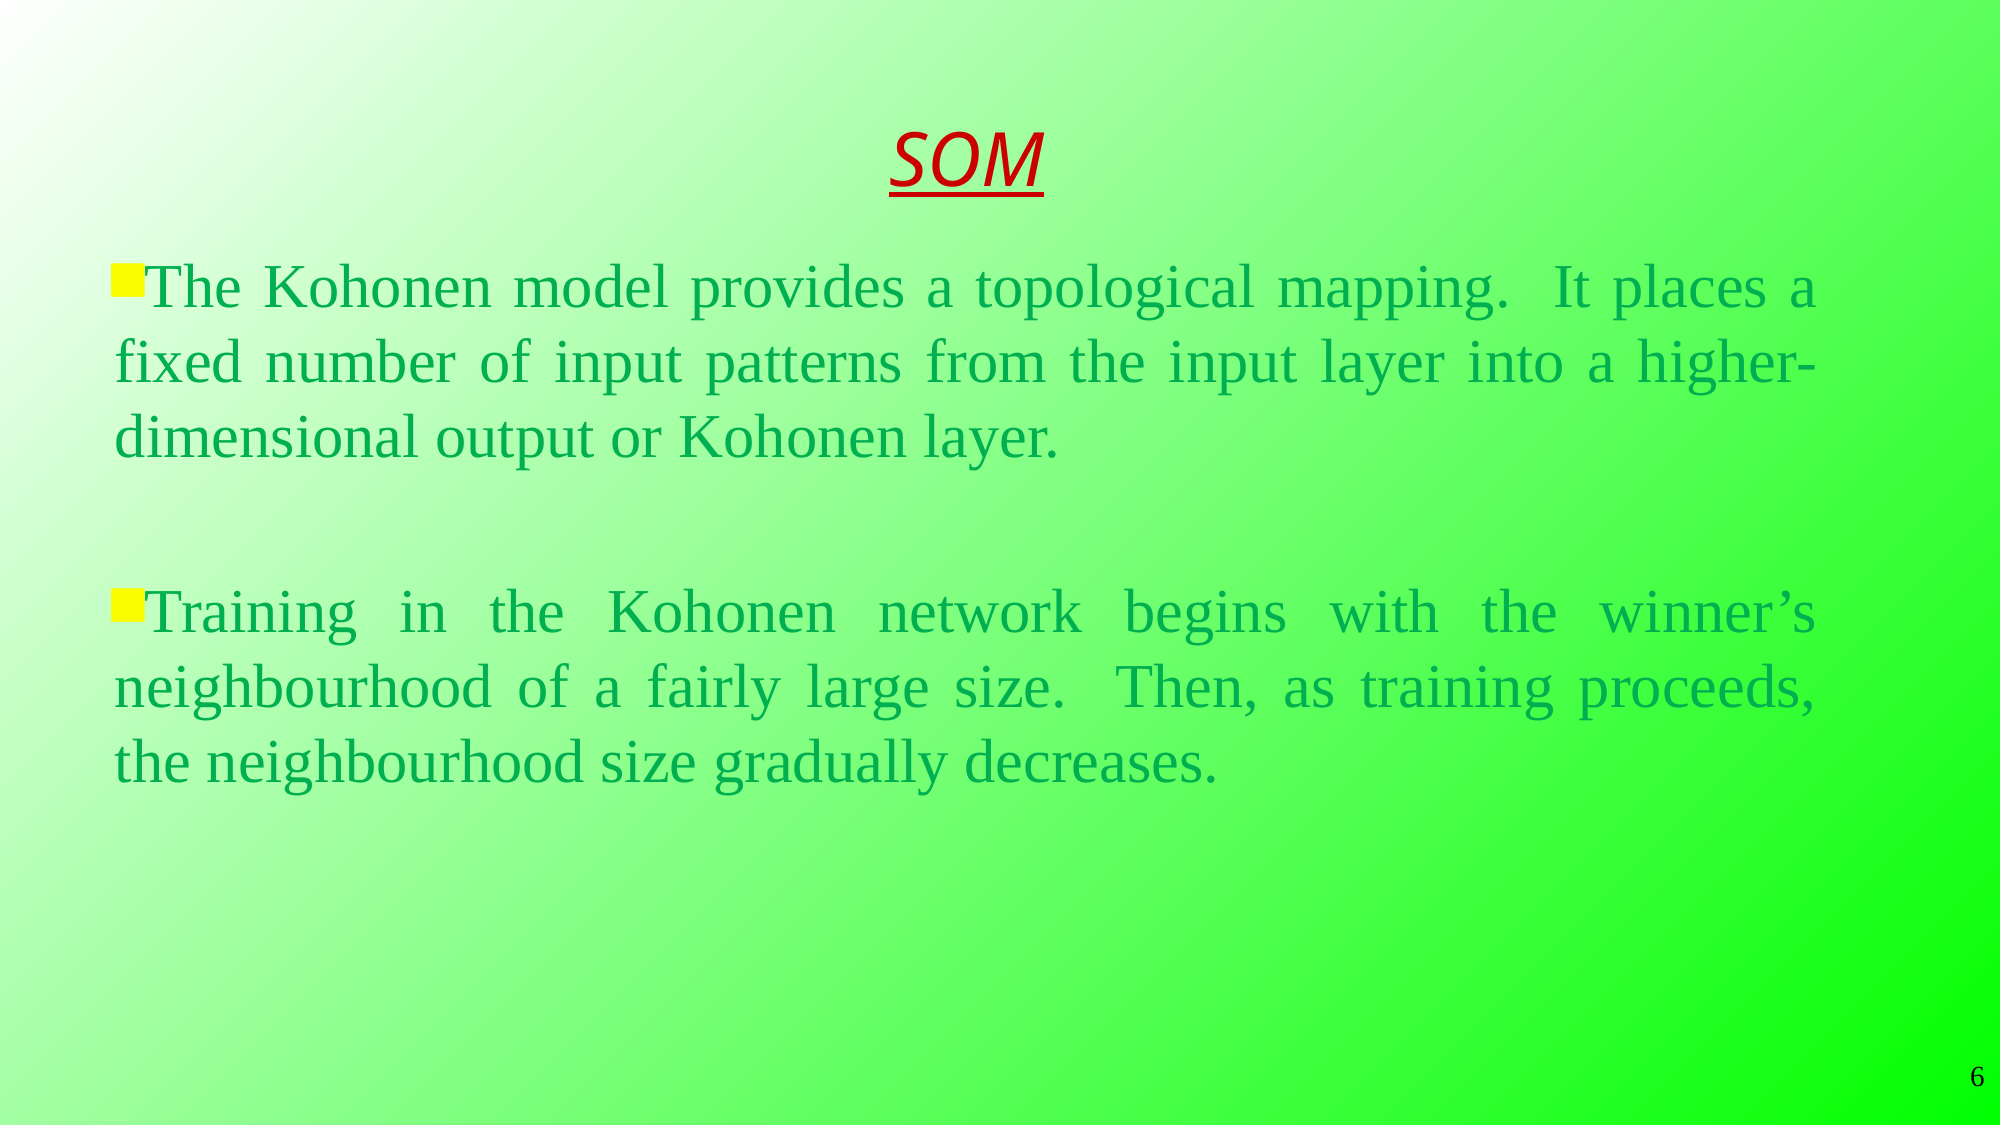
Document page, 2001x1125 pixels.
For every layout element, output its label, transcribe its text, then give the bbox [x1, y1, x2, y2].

slide_number 6 [1583, 1050, 2000, 1125]
title SOM [116, 62, 1817, 237]
list The Kohonen model provides a topological mapping. It places a fixed number of input patterns from the input layer into a higher-dimensional output or Kohonen layer. Training in the Kohonen network begins with the winner’s neighbourhood of a fairly large size. Then, as training proceeds, the neighbourhood size gradually decreases. [99, 237, 1834, 1125]
